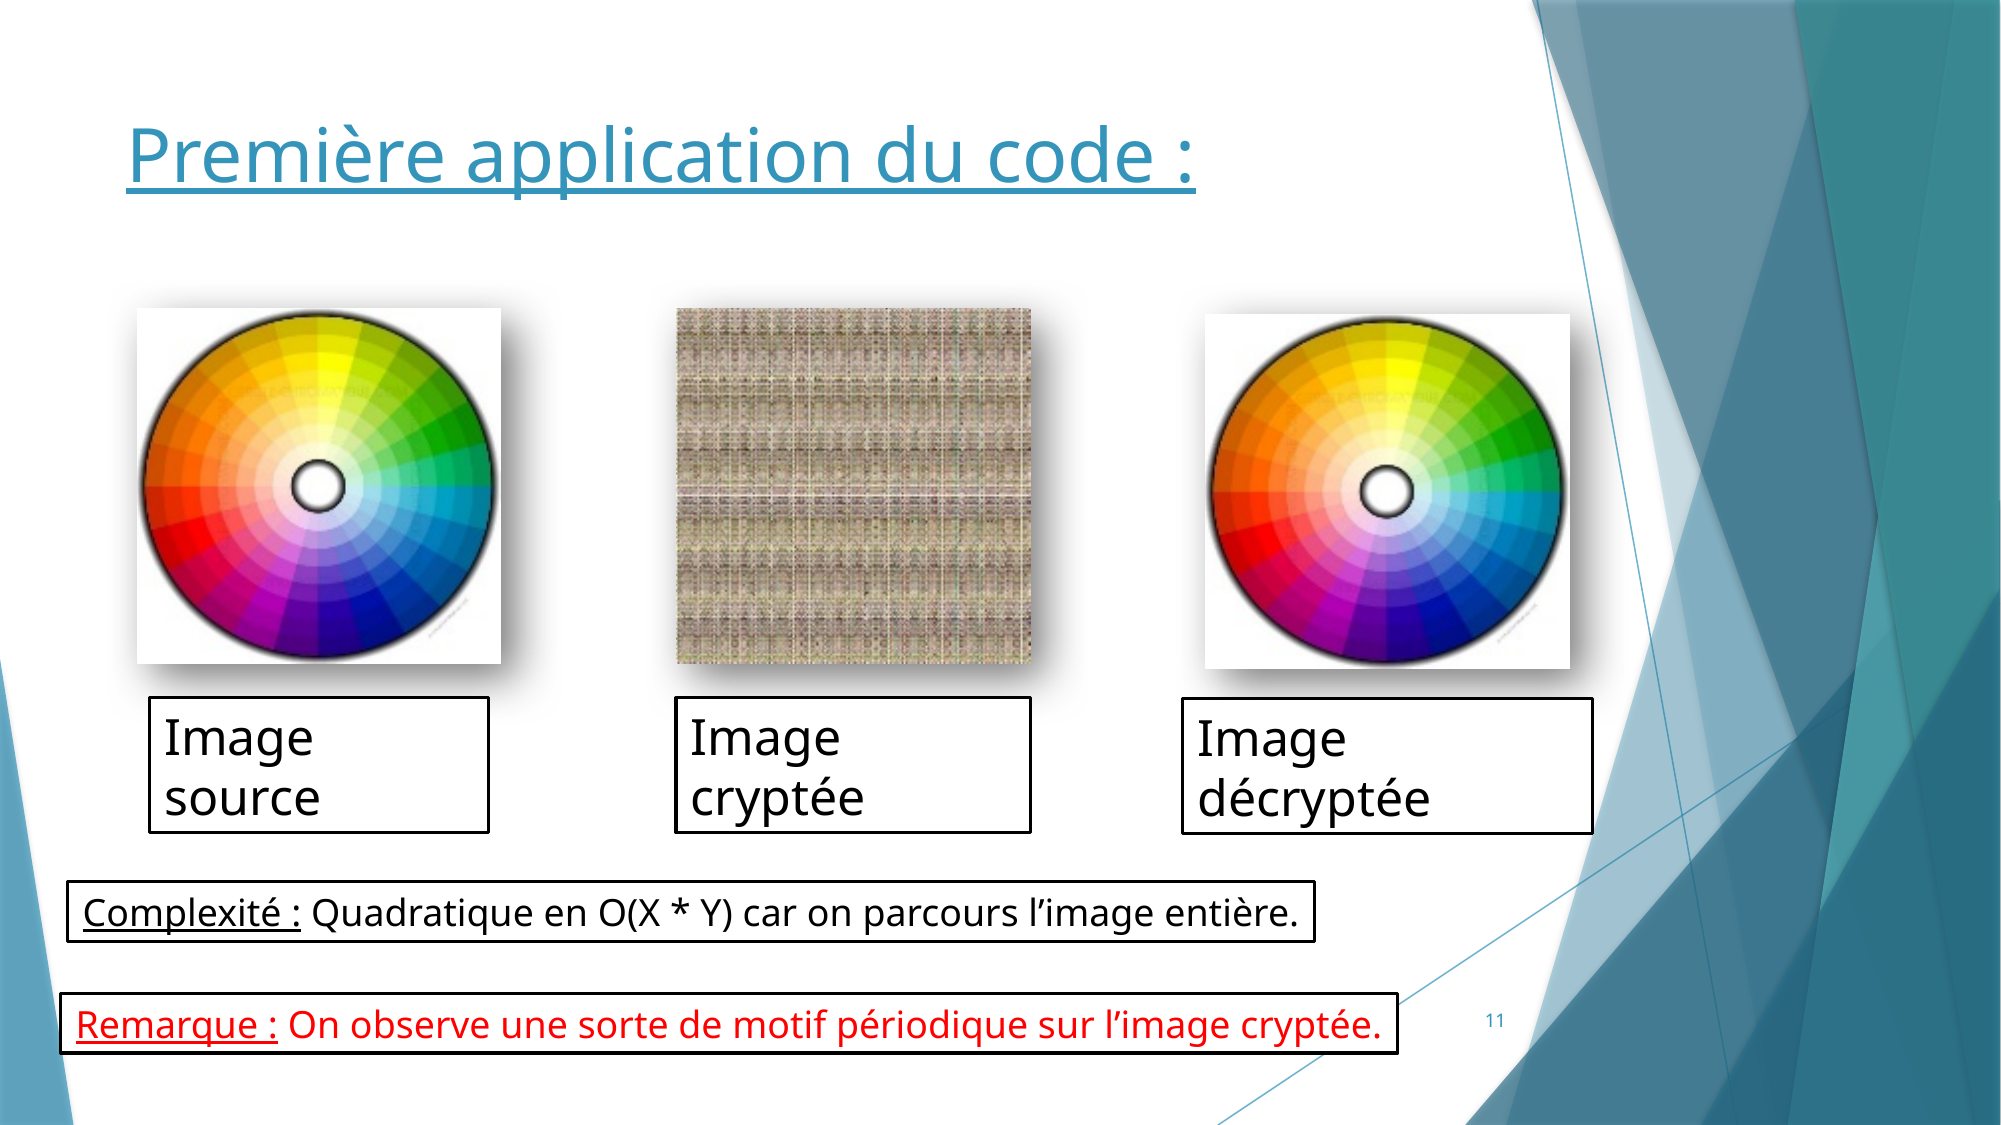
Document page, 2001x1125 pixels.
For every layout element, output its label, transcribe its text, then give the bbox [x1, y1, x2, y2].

text_box Complexité : Quadratique en O(X * Y) car on parcours l’image entière. [66, 880, 1316, 943]
picture [1205, 314, 1570, 670]
text_box Remarque : On observe une sorte de motif périodique sur l’image cryptée. [59, 992, 1399, 1055]
text_box Image cryptée [674, 696, 1032, 834]
slide_number 11 [1409, 991, 1522, 1051]
picture [136, 308, 502, 664]
text_box Image source [148, 696, 490, 834]
picture [675, 308, 1031, 664]
text_box Image décryptée [1181, 697, 1594, 835]
title Première application du code : [111, 99, 1287, 314]
